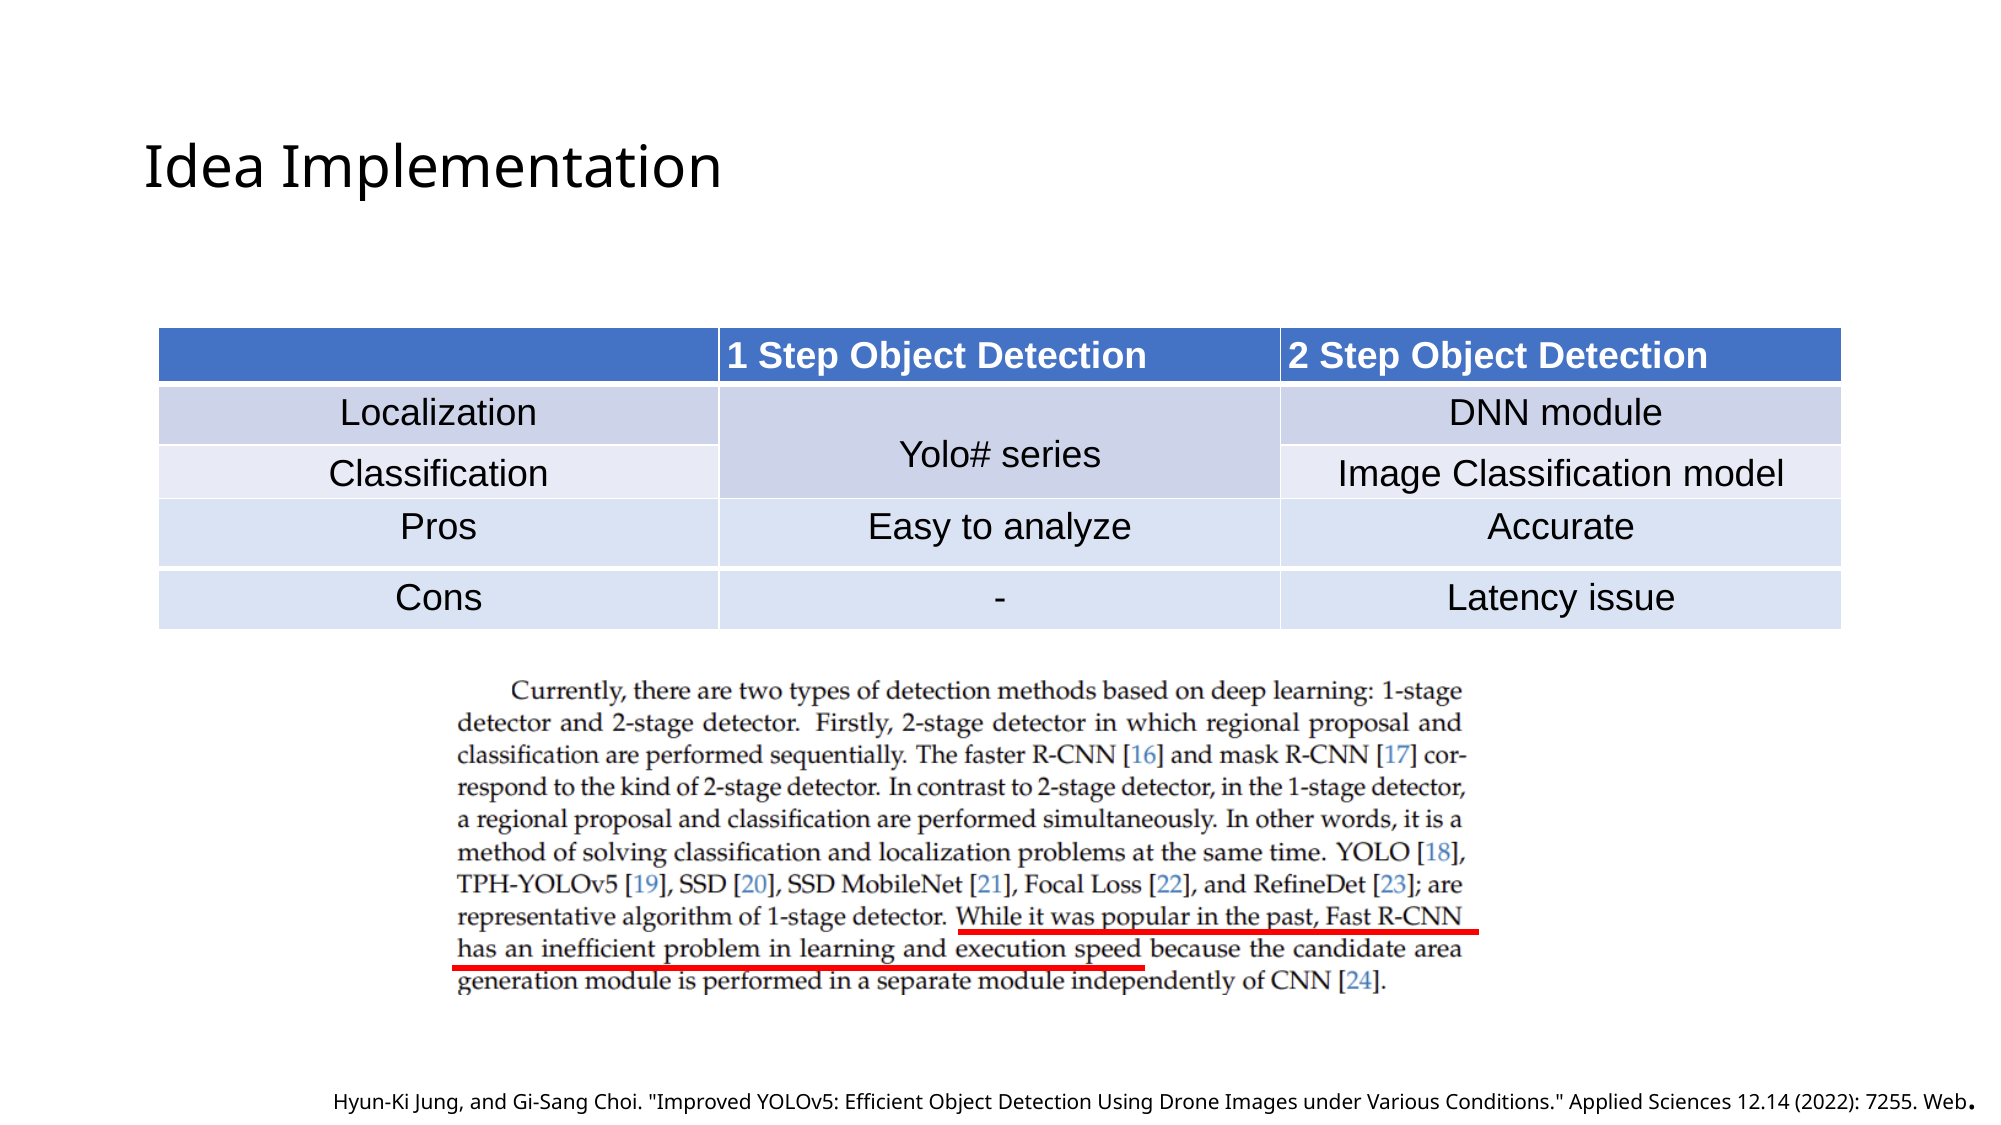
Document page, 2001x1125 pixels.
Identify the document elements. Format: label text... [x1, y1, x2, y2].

table_cell Latency issue [1281, 571, 1841, 629]
text_box Hyun-Ki Jung, and Gi-Sang Choi. "Improved YOLOv5: Efficient Object Detection Using Drone Images under Various Conditions." Applied Sciences 12.14 (2022): 7255. Web. [325, 1064, 1985, 1125]
title Idea Implementation [136, 59, 1863, 278]
table_header Easy to analyze [720, 499, 1280, 566]
table_header [159, 328, 718, 381]
table_header Pros [159, 499, 718, 566]
picture [451, 668, 1492, 995]
table_header 2 Step Object Detection [1281, 328, 1841, 381]
table_cell Yolo# series [720, 387, 1280, 498]
table_cell Image Classification model [1281, 446, 1841, 498]
table_cell DNN module [1281, 387, 1841, 444]
table_cell - [720, 571, 1280, 629]
table_cell Classification [159, 446, 718, 498]
table_cell Localization [159, 387, 718, 444]
table_header 1 Step Object Detection [720, 328, 1280, 381]
table_cell Cons [159, 571, 718, 629]
table_header Accurate [1281, 499, 1841, 566]
